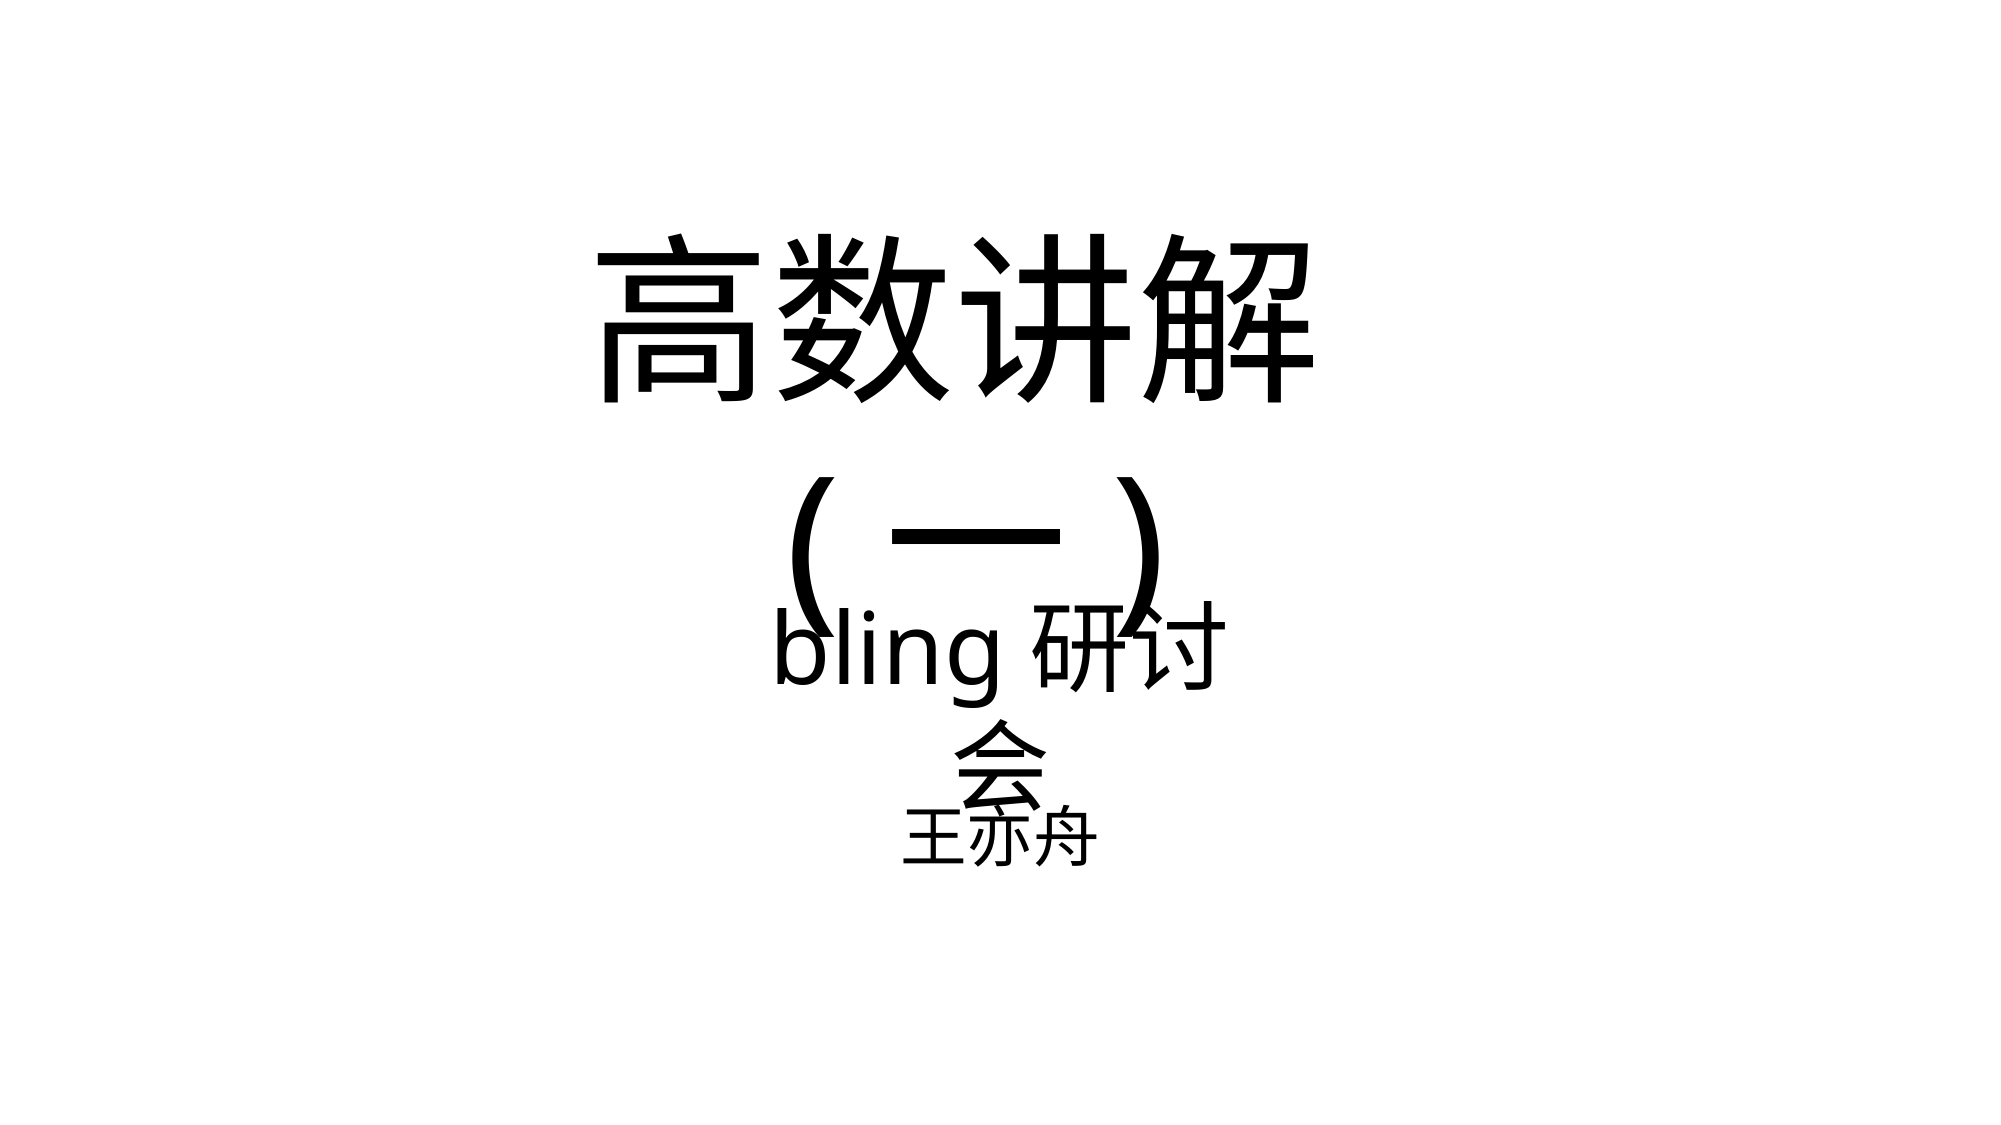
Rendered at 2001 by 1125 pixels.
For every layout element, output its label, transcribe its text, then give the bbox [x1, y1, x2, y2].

text_box 高数讲解(一) [432, 198, 1520, 653]
text_box bling研讨会 [723, 576, 1277, 787]
text_box 王亦舟 [682, 787, 1318, 883]
